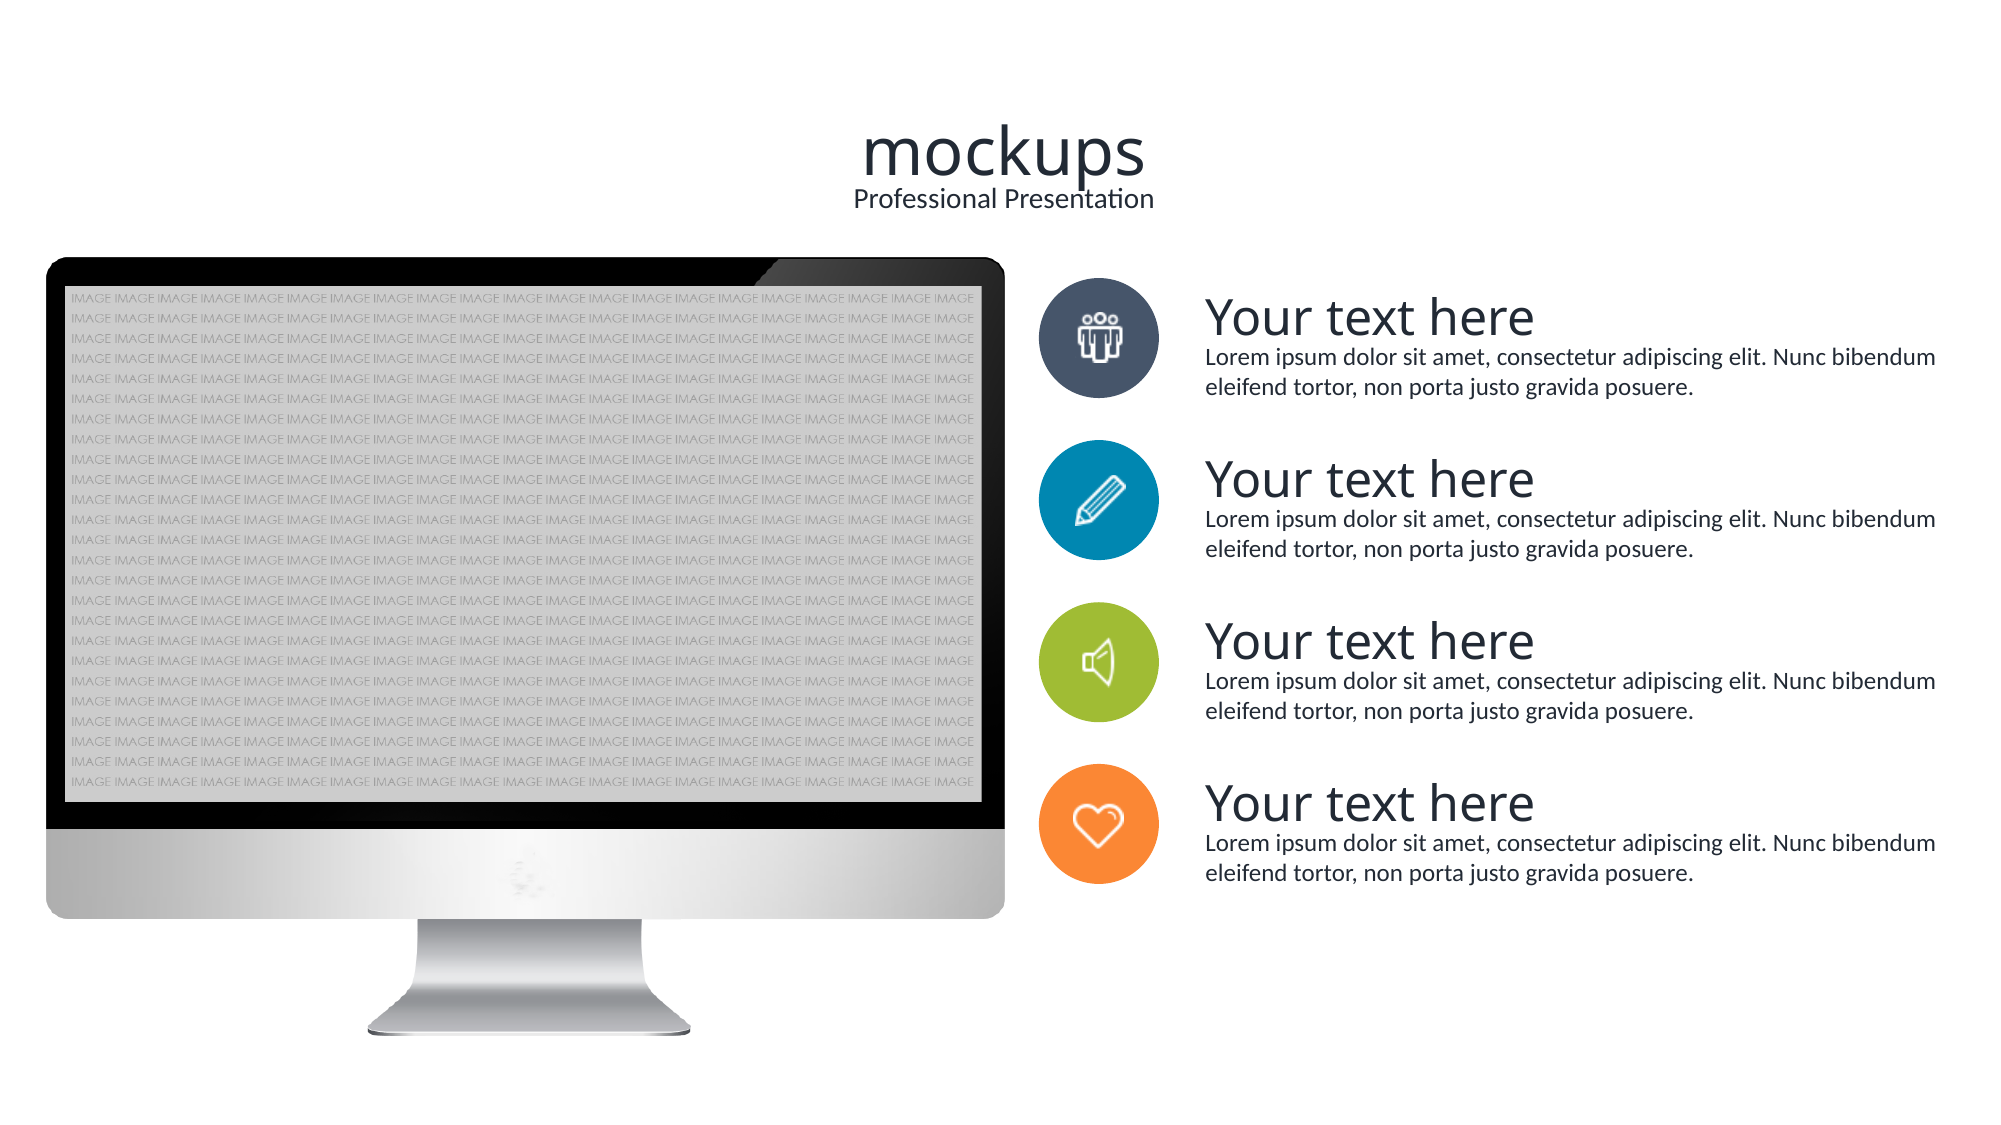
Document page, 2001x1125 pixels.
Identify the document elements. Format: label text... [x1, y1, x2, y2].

text_box [1037, 276, 1160, 400]
text_box Lorem ipsum dolor sit amet, consectetur adipiscing elit. Nunc bibendum eleifend tortor, non porta justo gravida posuere. [1190, 839, 1999, 894]
picture [1075, 312, 1126, 364]
picture [1076, 476, 1125, 525]
text_box Lorem ipsum dolor sit amet, consectetur adipiscing elit. Nunc bibendum eleifend tortor, non porta justo gravida posuere. [1190, 677, 1999, 732]
text_box Lorem ipsum dolor sit amet, consectetur adipiscing elit. Nunc bibendum eleifend tortor, non porta justo gravida posuere. [1190, 515, 1999, 570]
text_box Your text here [1190, 278, 1999, 353]
text_box Lorem ipsum dolor sit amet, consectetur adipiscing elit. Nunc bibendum eleifend tortor, non porta justo gravida posuere. [1190, 353, 1999, 408]
text_box [1037, 762, 1160, 885]
text_box Your text here [1190, 763, 1999, 839]
picture [46, 257, 1005, 1036]
text_box Your text here [1190, 440, 1999, 515]
text_box [1037, 601, 1160, 724]
text_box Your text here [1190, 602, 1999, 677]
text_box [1037, 439, 1160, 562]
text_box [136, 101, 1872, 223]
picture [1073, 801, 1124, 852]
picture [1073, 637, 1124, 688]
